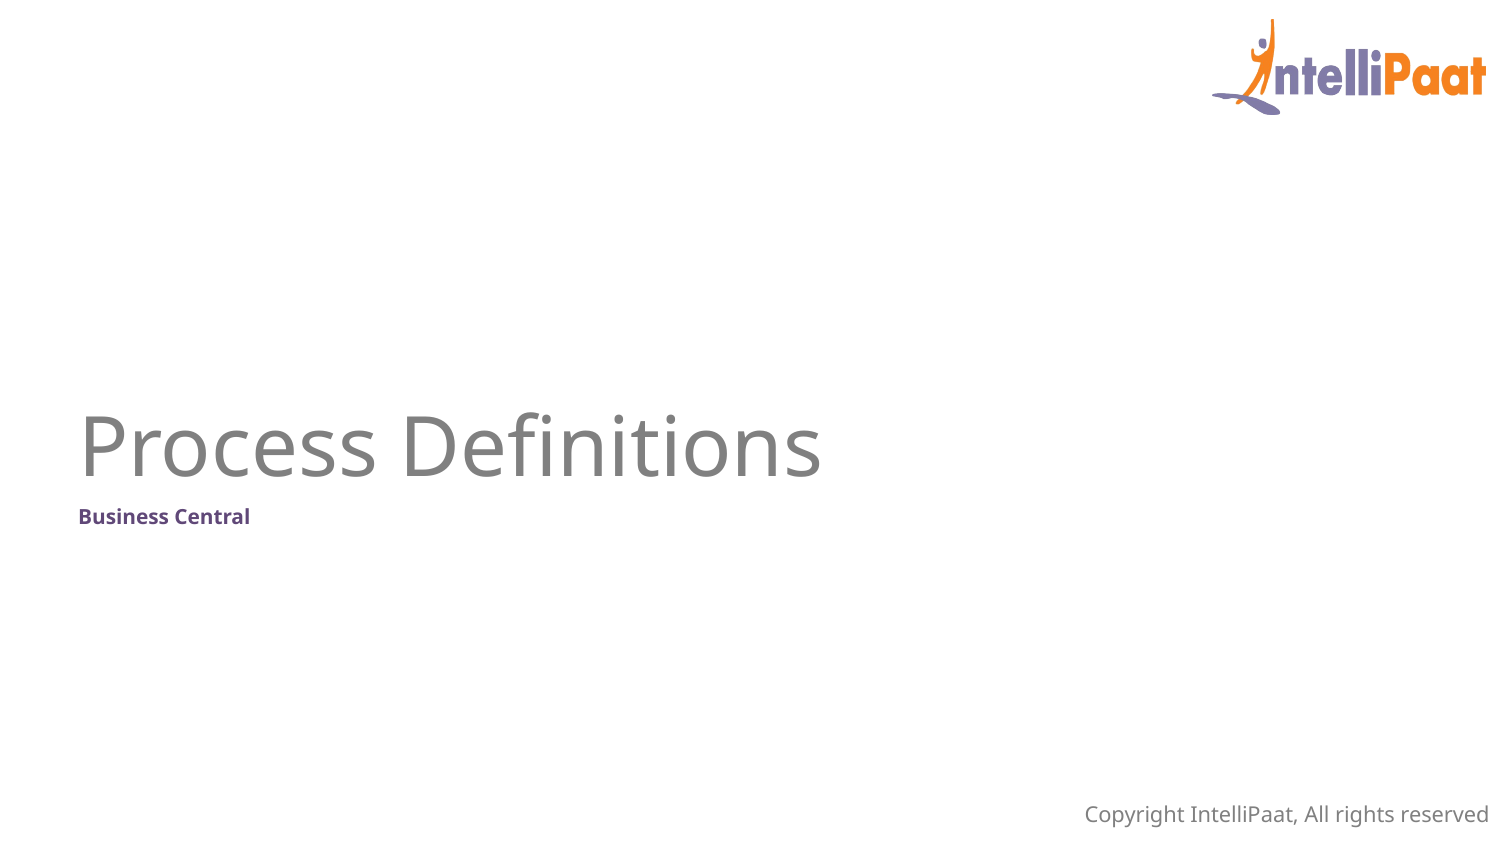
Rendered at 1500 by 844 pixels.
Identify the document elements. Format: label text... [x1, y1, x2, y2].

list Process Definitions [78, 397, 853, 493]
list Business Central [78, 499, 762, 536]
picture [1212, 19, 1486, 115]
